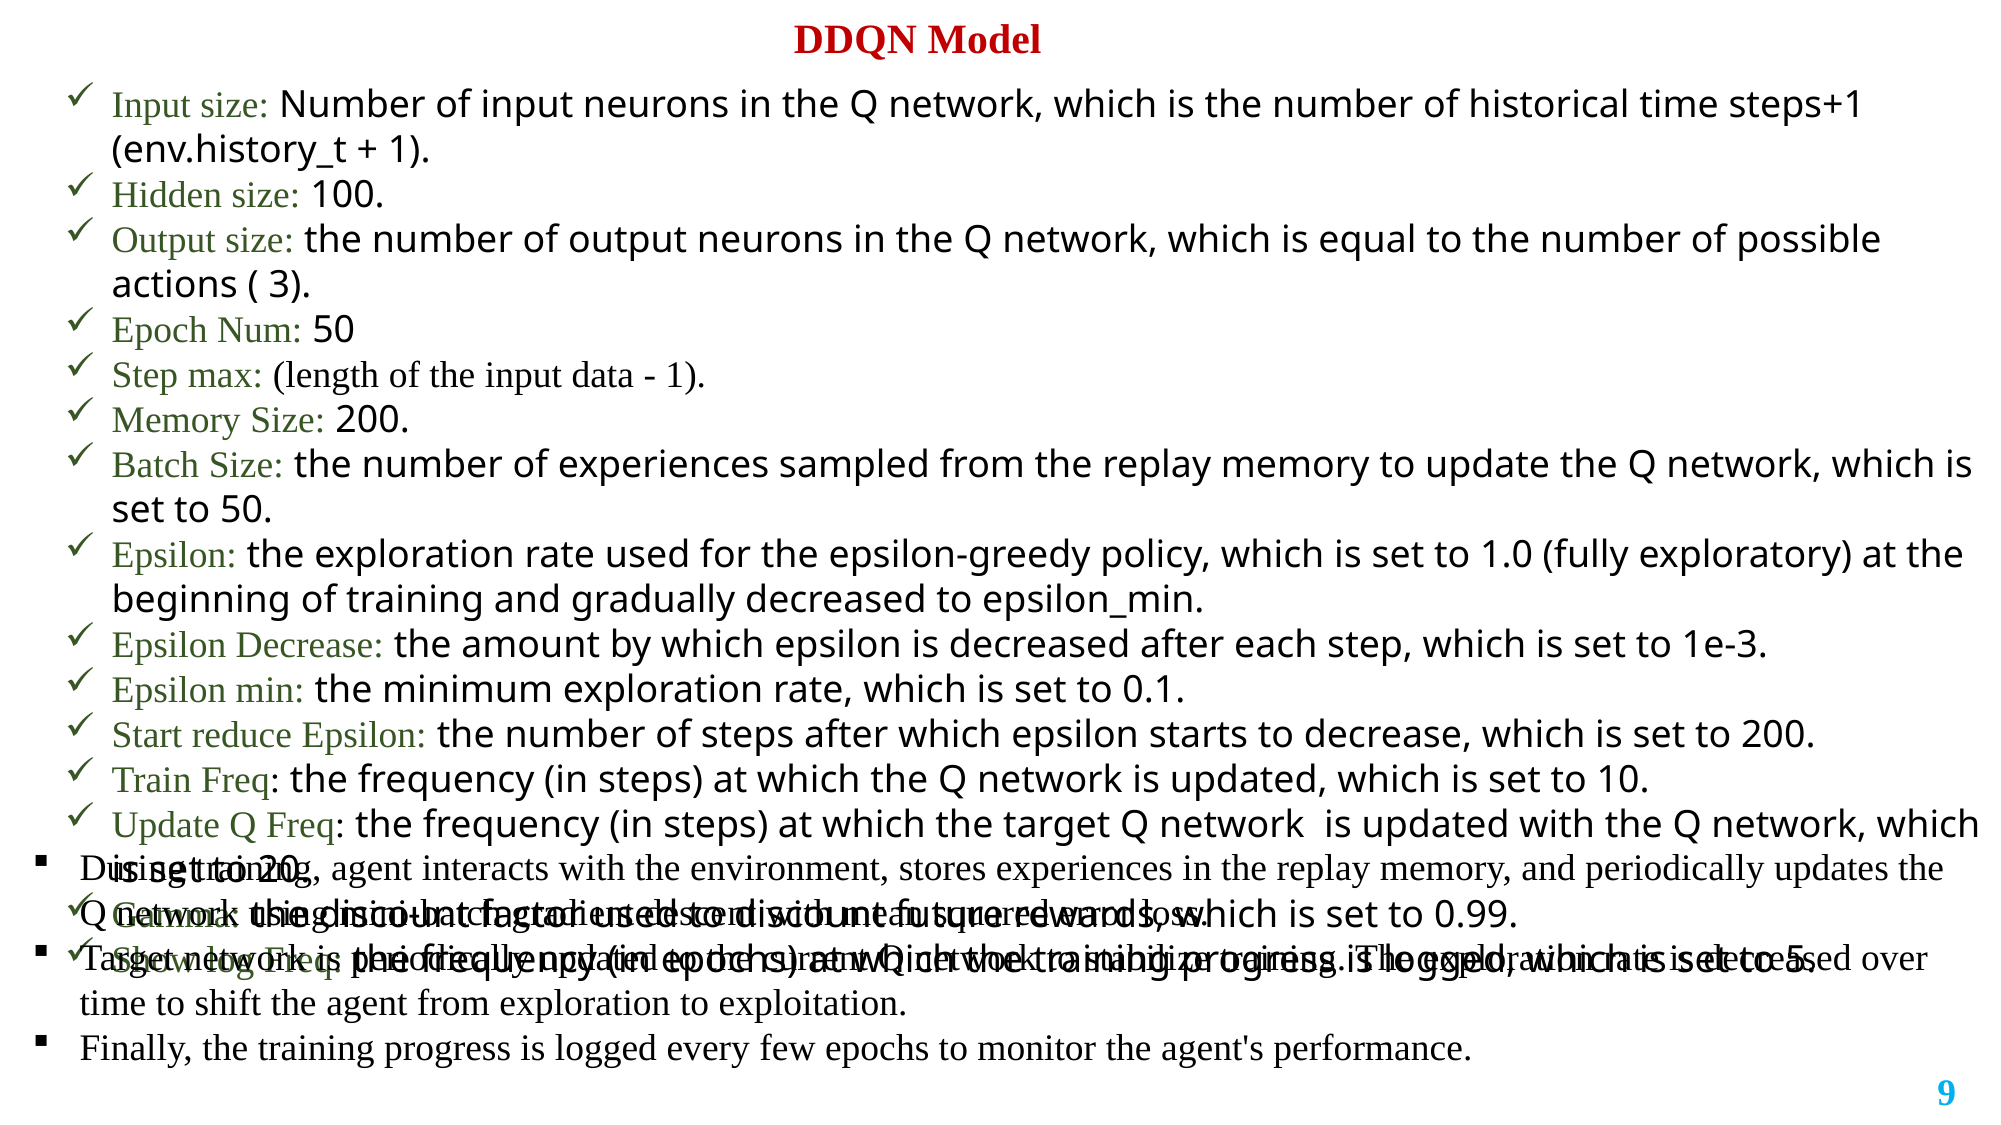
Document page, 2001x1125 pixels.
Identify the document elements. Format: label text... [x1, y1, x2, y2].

text_box Input size: Number of input neurons in the Q network, which is the number of historical time steps+1 (env.history_t + 1). Hidden size: 100. Output size: the number of output neurons in the Q network, which is equal to the number of possible actions ( 3). Epoch Num: 50 Step max: (length of the input data - 1). Memory Size: 200. Batch Size: the number of experiences sampled from the replay memory to update the Q network, which is set to 50. Epsilon: the exploration rate used for the epsilon-greedy policy, which is set to 1.0 (fully exploratory) at the beginning of training and gradually decreased to epsilon_min. Epsilon Decrease: the amount by which epsilon is decreased after each step, which is set to 1e-3. Epsilon min: the minimum exploration rate, which is set to 0.1. Start reduce Epsilon: the number of steps after which epsilon starts to decrease, which is set to 200. Train Freq: the frequency (in steps) at which the Q network is updated, which is set to 10. Update Q Freq: the frequency (in steps) at which the target Q network is updated with the Q network, which is set to 20. Gamma: the discount factor used to discount future rewards, which is set to 0.99. Show log Freq: the frequency (in epochs) at which the training progress is logged, which is set to 5. [49, 72, 2000, 987]
text_box During training, agent interacts with the environment, stores experiences in the replay memory, and periodically updates the Q network using mini-batch gradient descent with mean squared error loss. Target network is periodically updated to the current Q network to stabilize training. The exploration rate is decreased over time to shift the agent from exploration to exploitation. Finally, the training progress is logged every few epochs to monitor the agent's performance. [17, 835, 1968, 1076]
text_box 9 [1922, 1060, 1999, 1121]
text_box DDQN Model [779, 4, 1080, 70]
